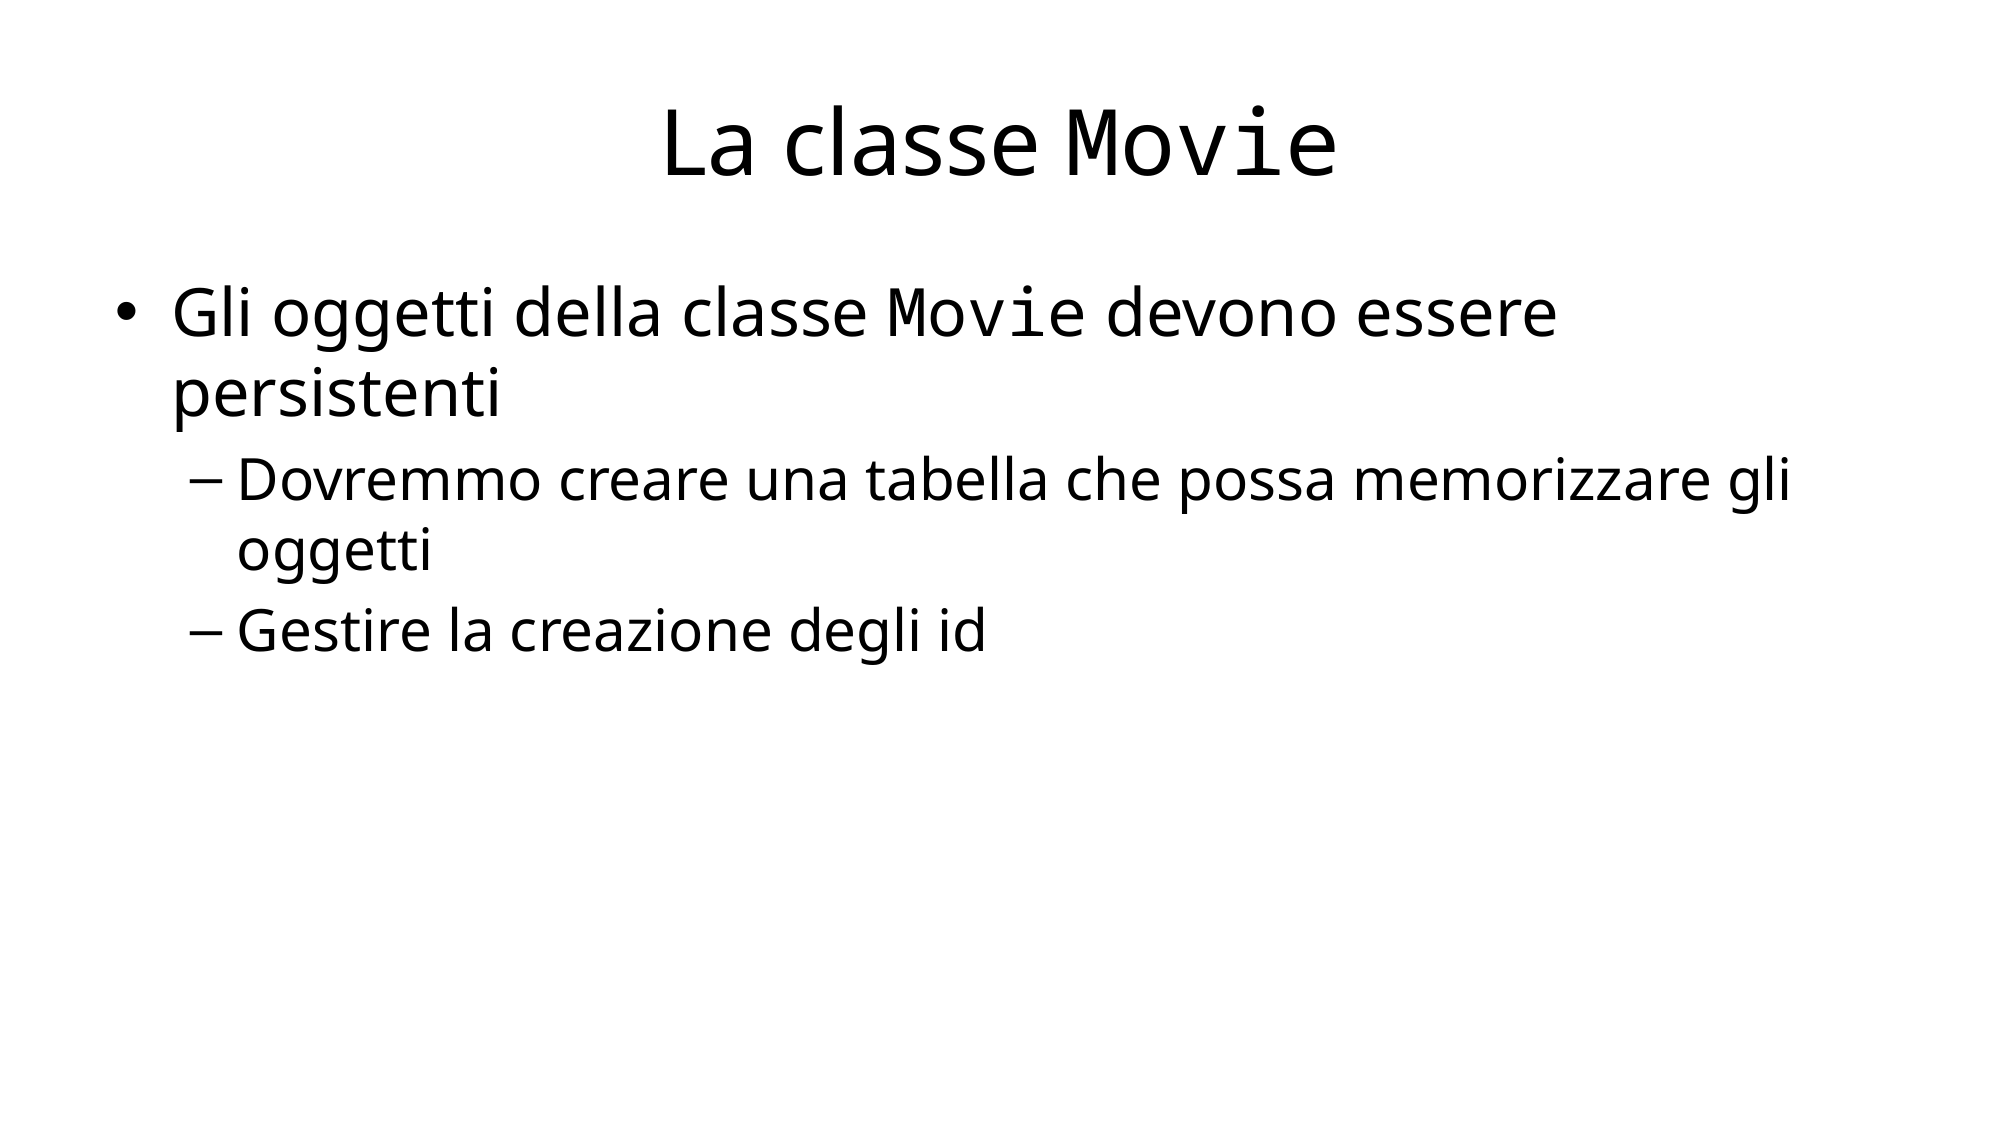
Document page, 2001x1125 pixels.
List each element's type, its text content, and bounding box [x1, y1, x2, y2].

title La classe Movie [99, 45, 1900, 233]
list Gli oggetti della classe Movie devono essere persistenti Dovremmo creare una tabella che possa memorizzare gli oggetti Gestire la creazione degli id [99, 262, 1900, 1005]
